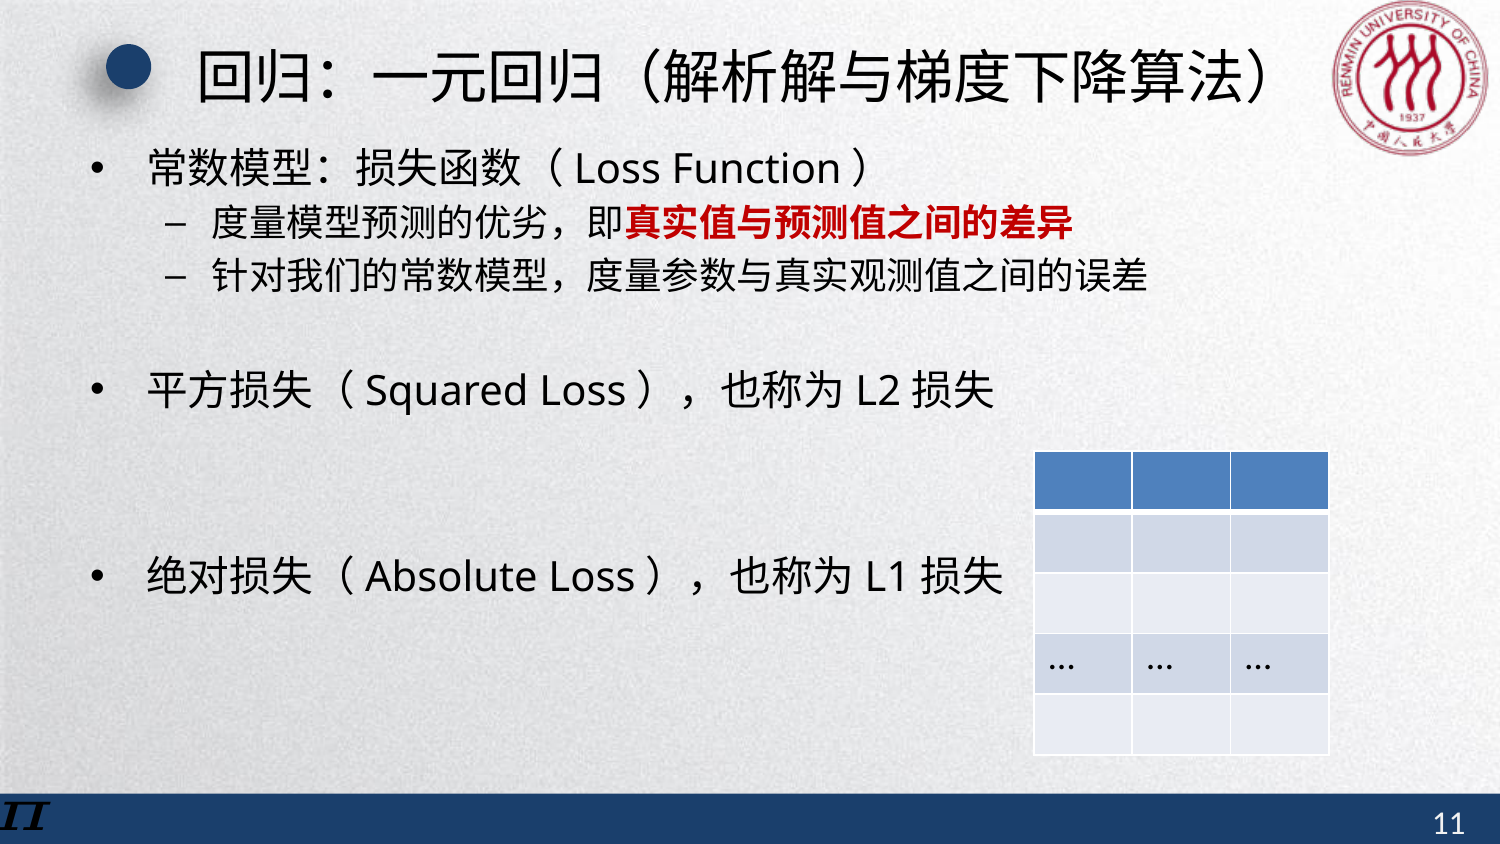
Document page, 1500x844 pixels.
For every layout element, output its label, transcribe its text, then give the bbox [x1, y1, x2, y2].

title 回归：一元回归（解析解与梯度下降算法） [75, 33, 1425, 116]
picture [0, 0, 1500, 793]
